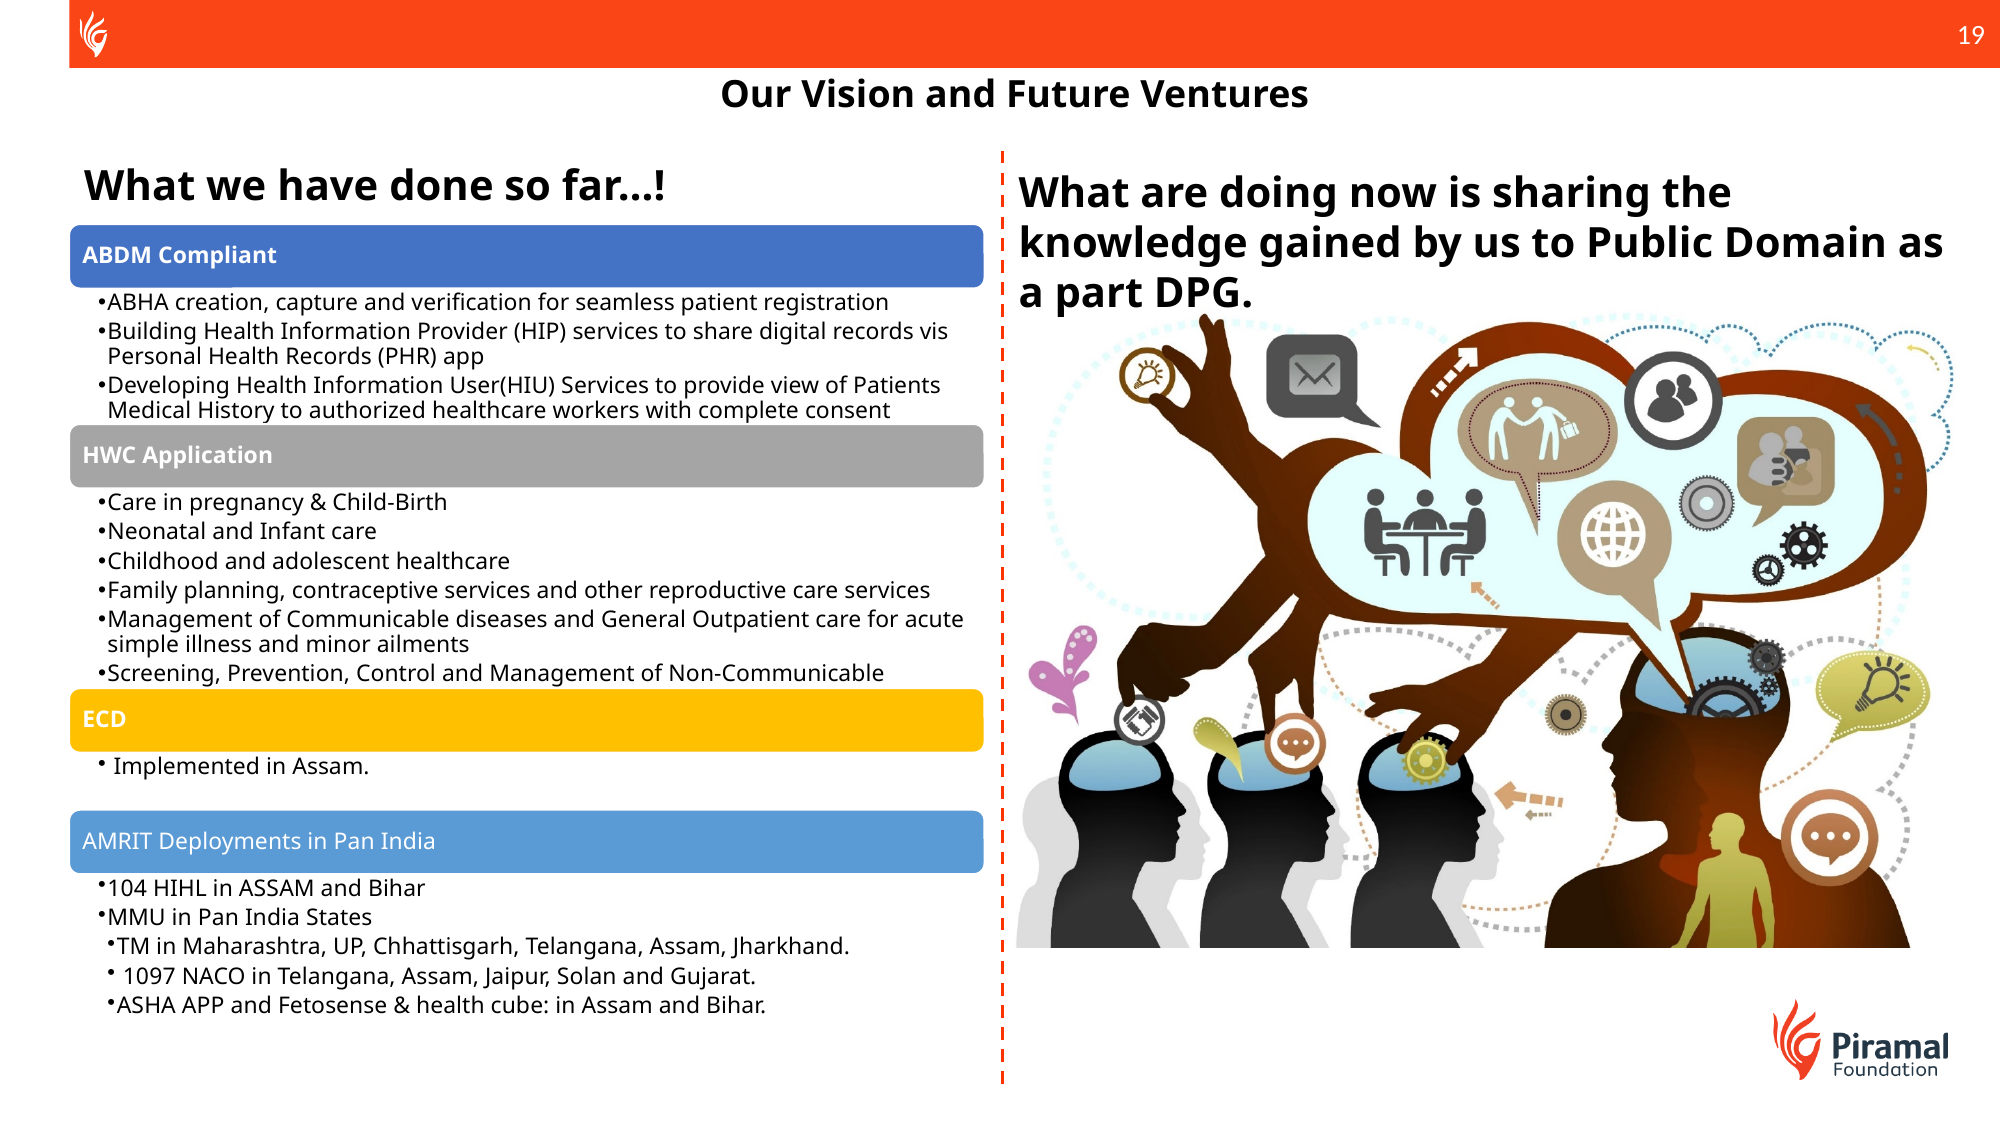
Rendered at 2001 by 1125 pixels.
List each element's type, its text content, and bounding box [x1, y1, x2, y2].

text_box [69, 216, 985, 1028]
picture [1773, 999, 1948, 1080]
text_box What we have done so far…! [69, 150, 763, 216]
title Our Vision and Future Ventures [69, 68, 1961, 169]
picture [1003, 298, 1961, 948]
text_box What are doing now is sharing the knowledge gained by us to Public Domain as a part DPG. [1003, 158, 1961, 298]
